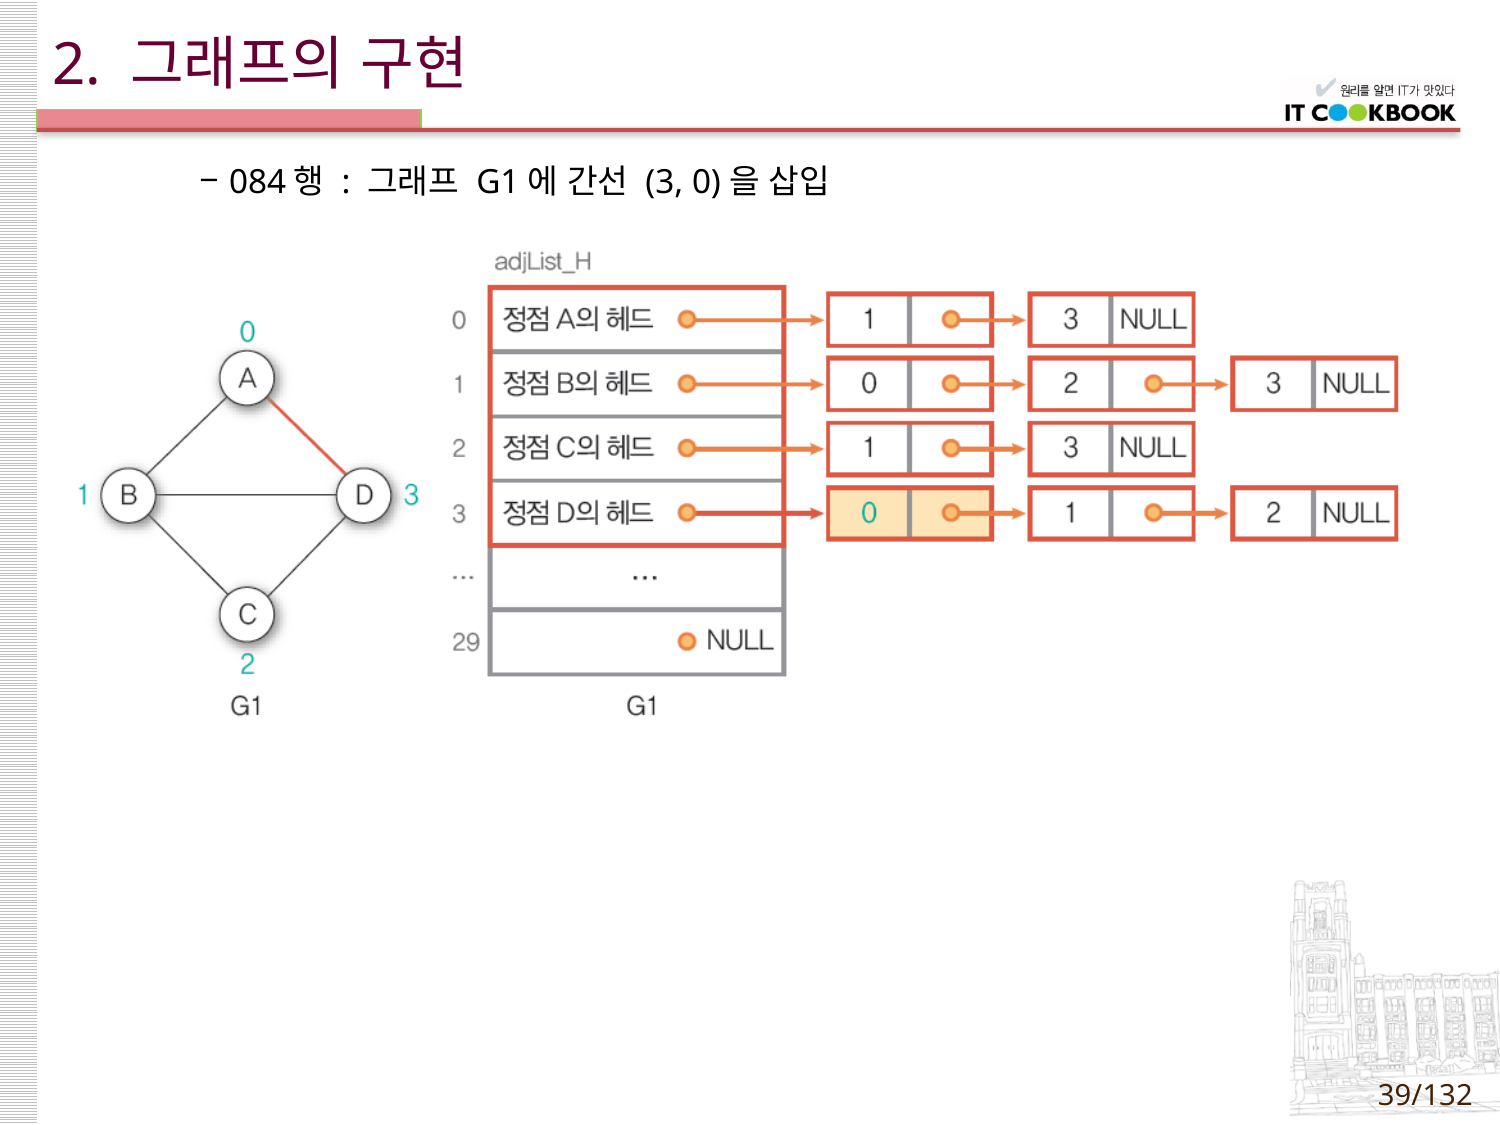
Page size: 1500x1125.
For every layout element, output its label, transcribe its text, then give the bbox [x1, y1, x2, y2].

picture [1281, 75, 1459, 123]
title 2. 그래프의 구현 [37, 13, 1278, 109]
picture [1290, 874, 1500, 1125]
list 084행 : 그래프 G1에 간선 (3, 0)을 삽입 [37, 152, 1463, 1091]
picture [76, 244, 1406, 725]
